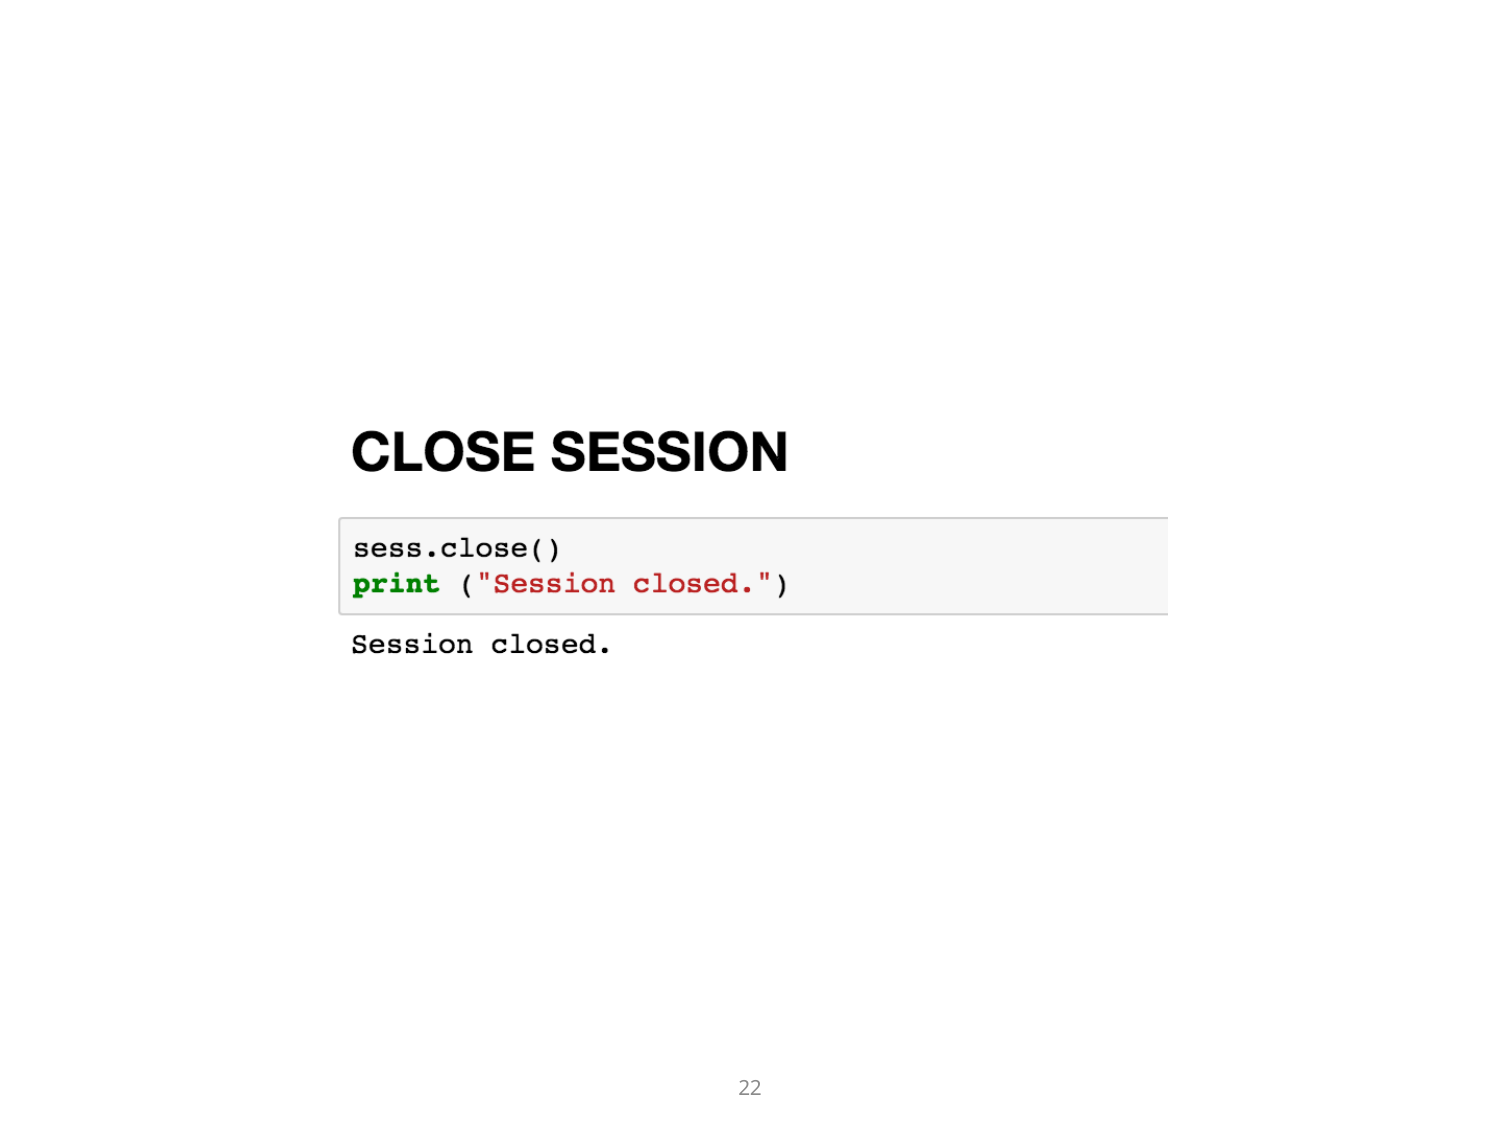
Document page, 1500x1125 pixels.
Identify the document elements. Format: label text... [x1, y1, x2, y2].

slide_number 22 [575, 1058, 925, 1119]
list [331, 404, 1168, 697]
